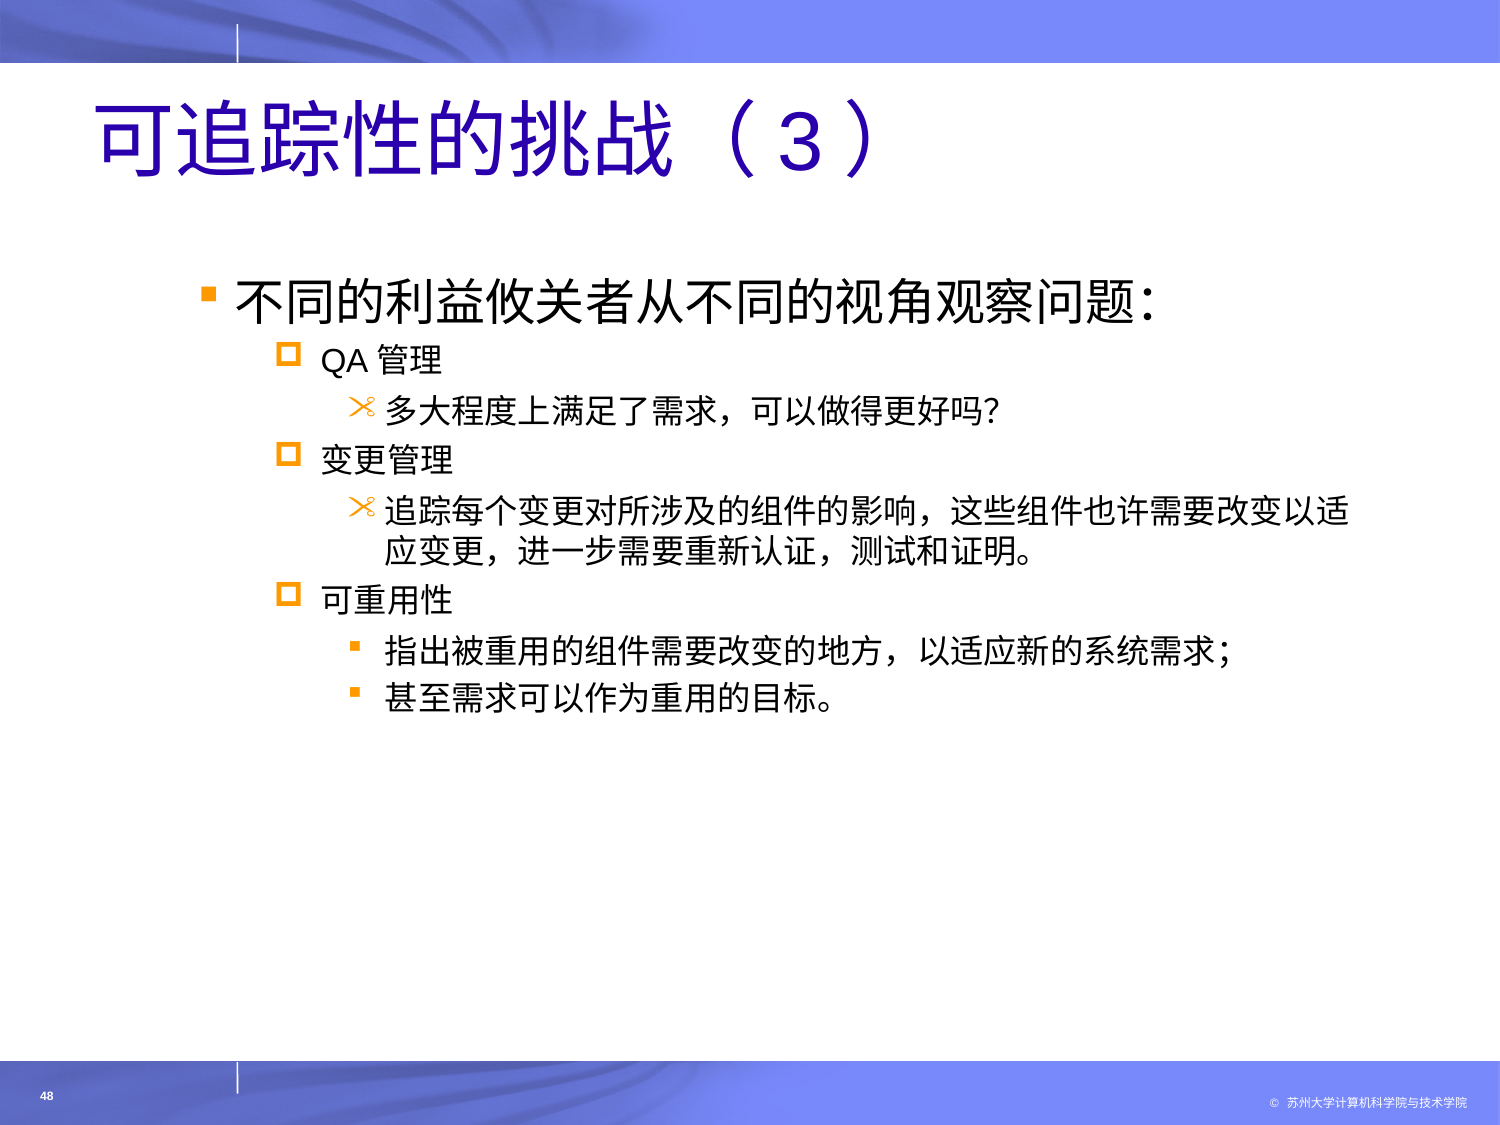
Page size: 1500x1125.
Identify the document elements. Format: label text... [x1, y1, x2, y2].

picture [0, 0, 1500, 63]
title 可追踪性的挑战（3） [76, 91, 1430, 210]
slide_number 48 [25, 1066, 191, 1120]
list 不同的利益攸关者从不同的视角观察问题： QA管理 多大程度上满足了需求，可以做得更好吗？ 变更管理 追踪每个变更对所涉及的组件的影响，这些组件也许需要改变以适应变更，进一步需要重新认证，测试和证明。 可重用性 指出被重用的组件需要改变的地方，以适应新的系统需求； 甚至需求可以作为重用的目标。 [182, 263, 1388, 904]
picture [0, 1061, 1500, 1125]
